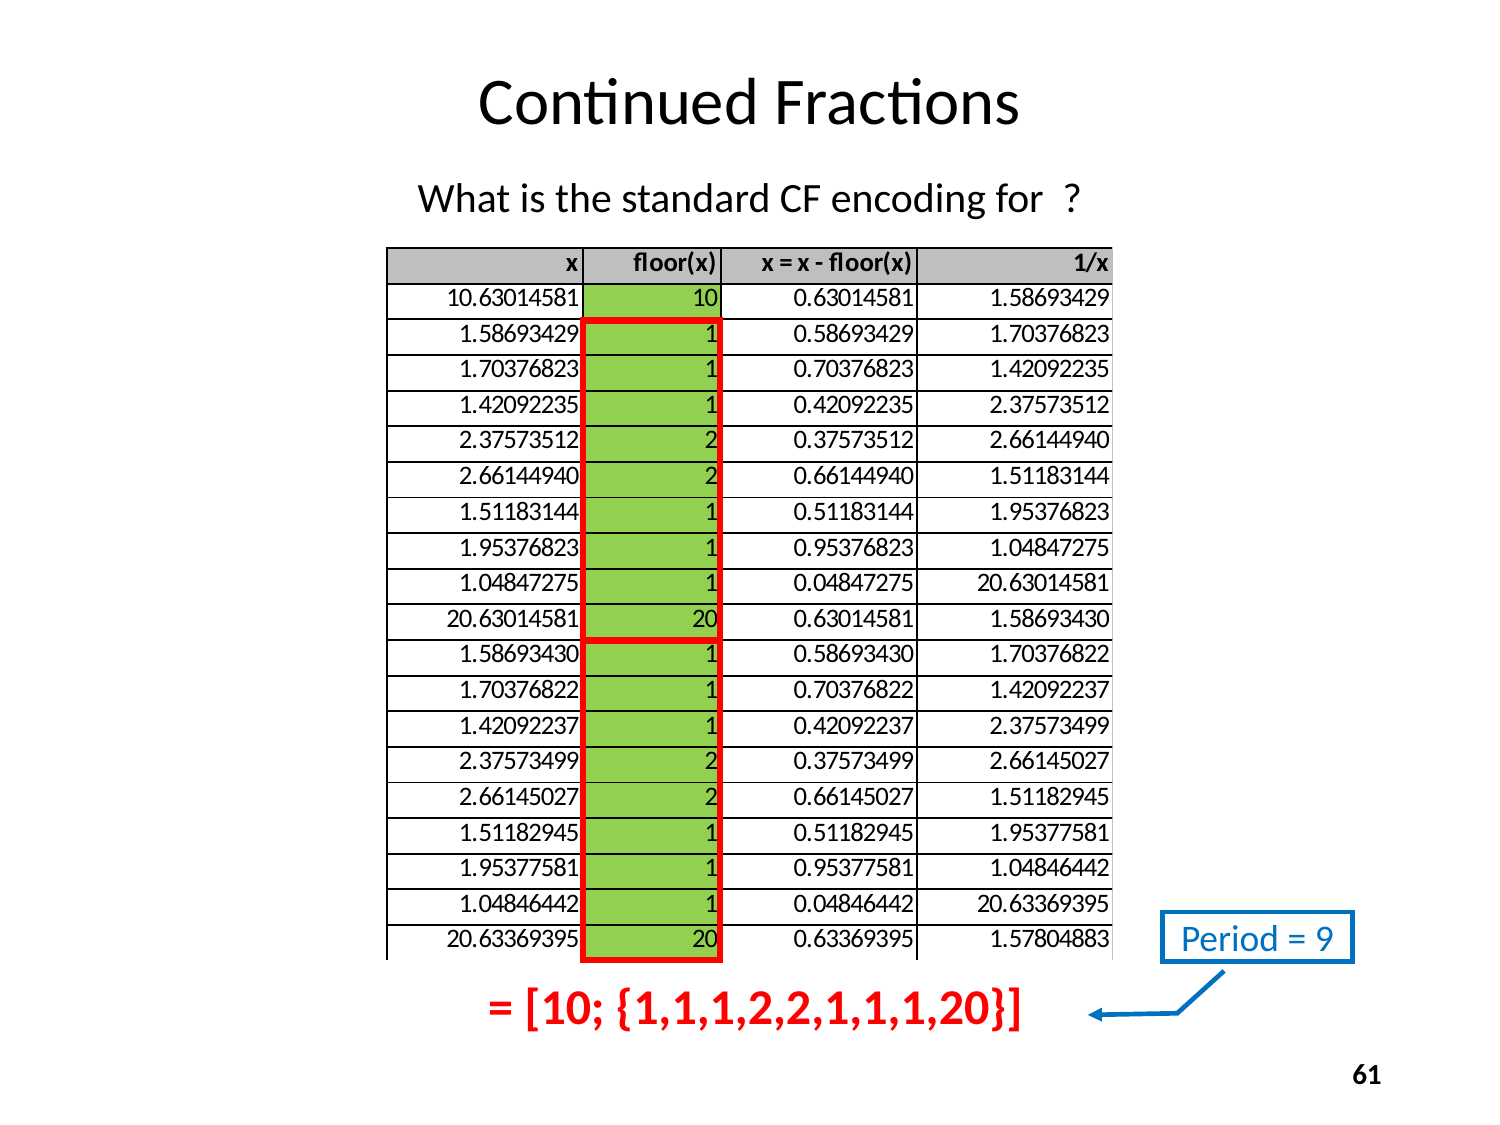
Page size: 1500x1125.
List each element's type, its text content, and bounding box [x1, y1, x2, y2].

slide_number 61 [1059, 1042, 1397, 1103]
picture [385, 247, 1114, 962]
text_box Period = 9 [1162, 911, 1353, 963]
text_box Period = 9 [1087, 970, 1225, 1021]
text_box Continued Fractions [103, 59, 1397, 164]
